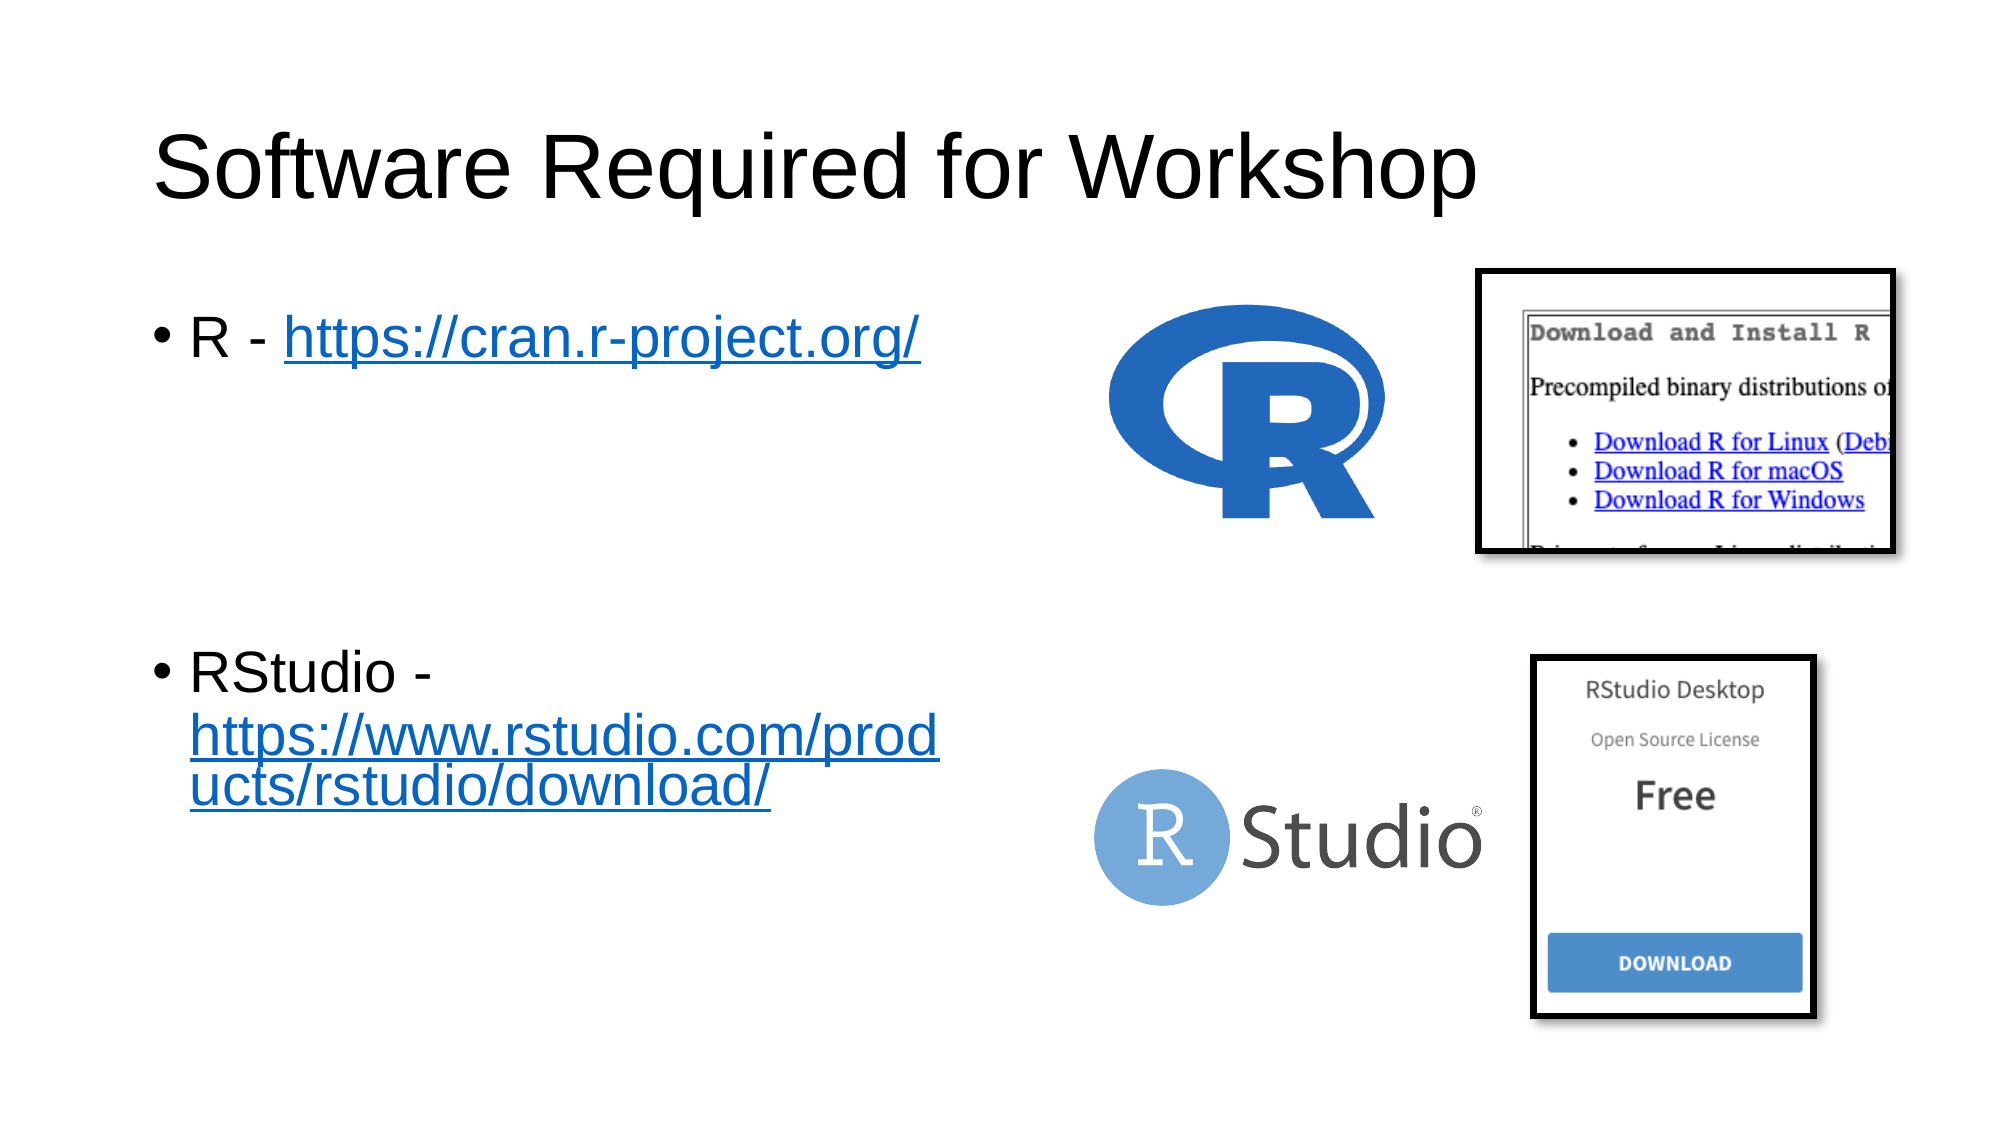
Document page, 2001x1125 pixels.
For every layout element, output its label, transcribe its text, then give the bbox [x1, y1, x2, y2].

picture [1094, 769, 1482, 906]
picture [1536, 660, 1811, 1014]
title Software Required for Workshop [137, 59, 1863, 278]
picture [1481, 273, 1890, 549]
picture [1093, 257, 1400, 565]
list R - https://cran.r-project.org/ RStudio - https://www.rstudio.com/products/rstudio/download/ [137, 299, 957, 1014]
